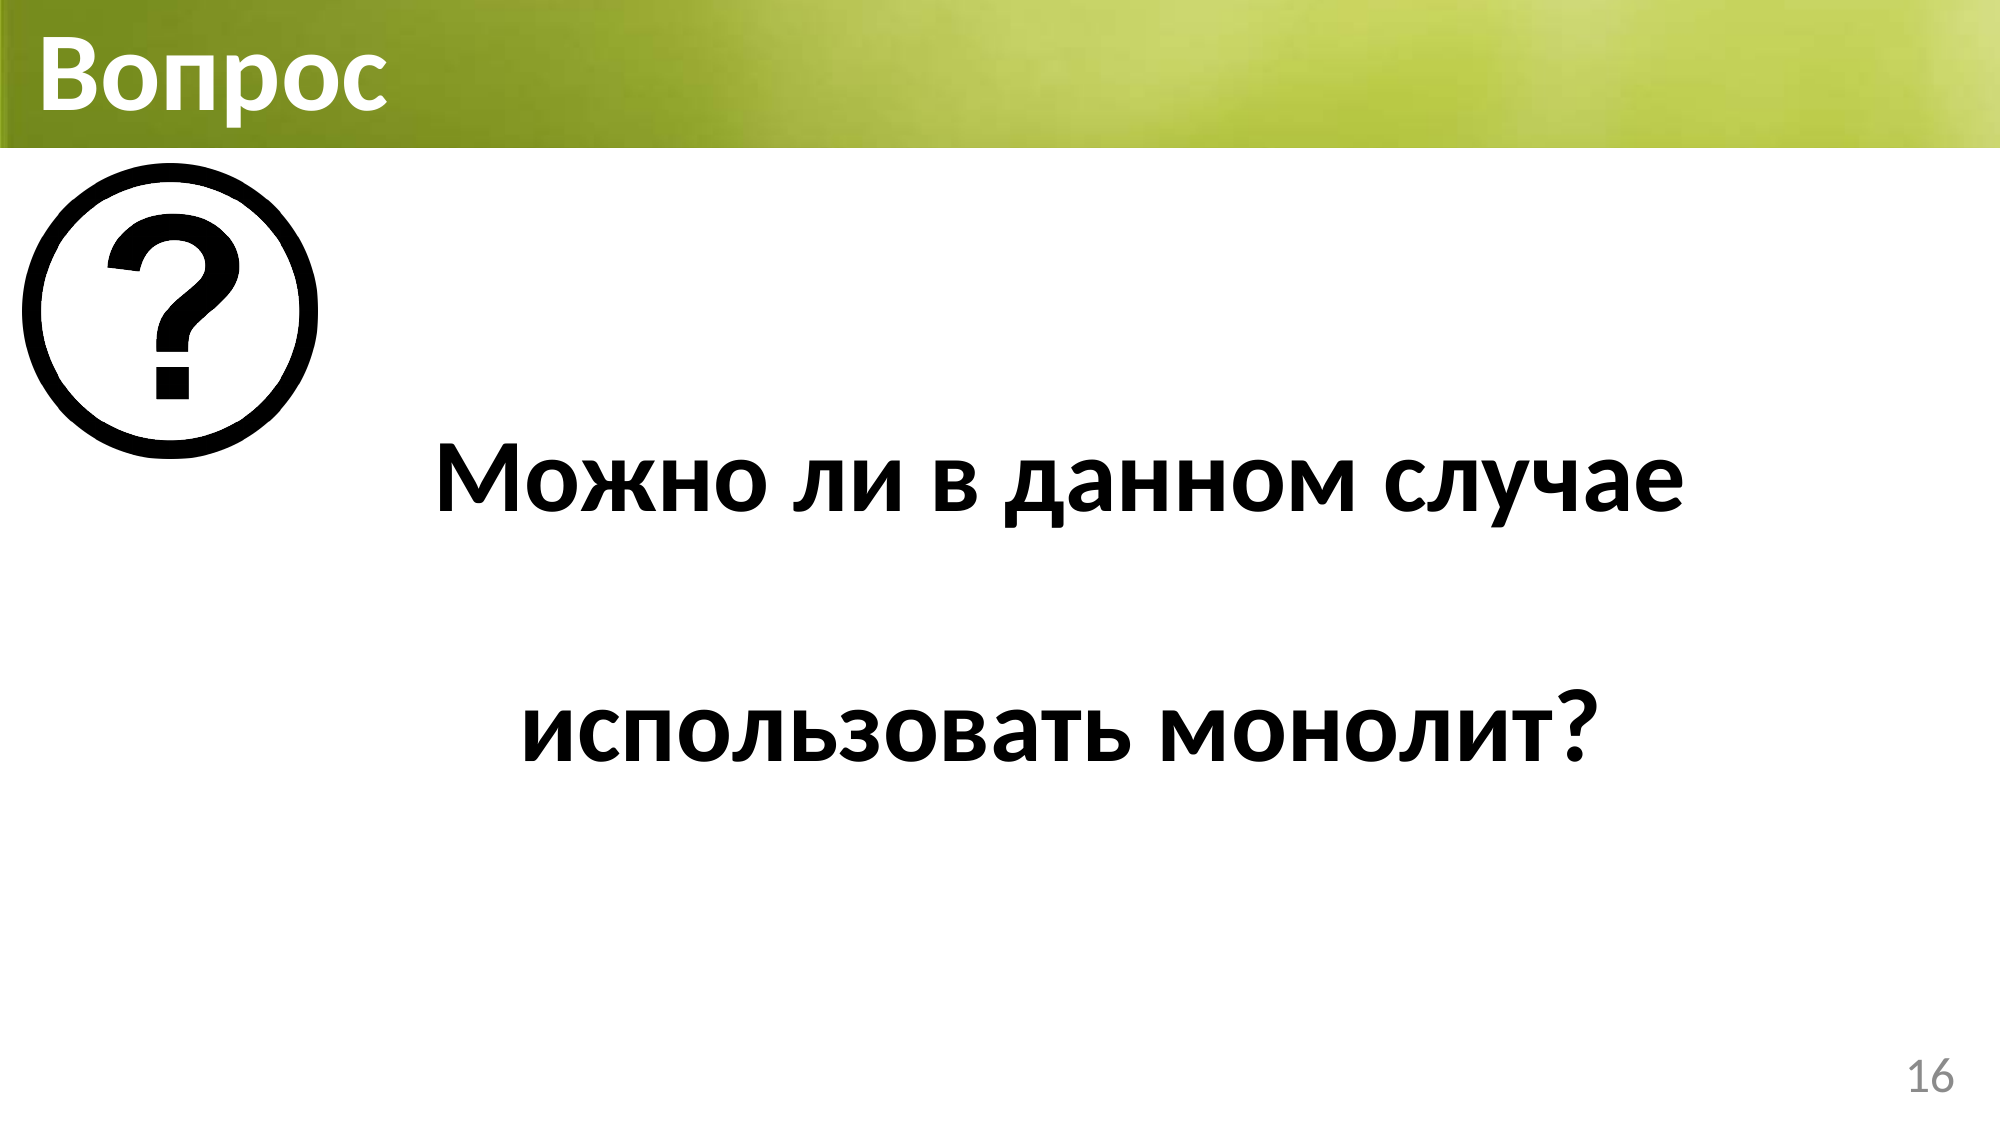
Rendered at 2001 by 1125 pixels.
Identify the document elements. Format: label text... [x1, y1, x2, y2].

picture [0, 0, 2000, 148]
list Можно ли в данном случае использовать монолит? [222, 274, 1899, 875]
picture [22, 163, 318, 459]
slide_number 16 [1520, 1042, 1971, 1103]
